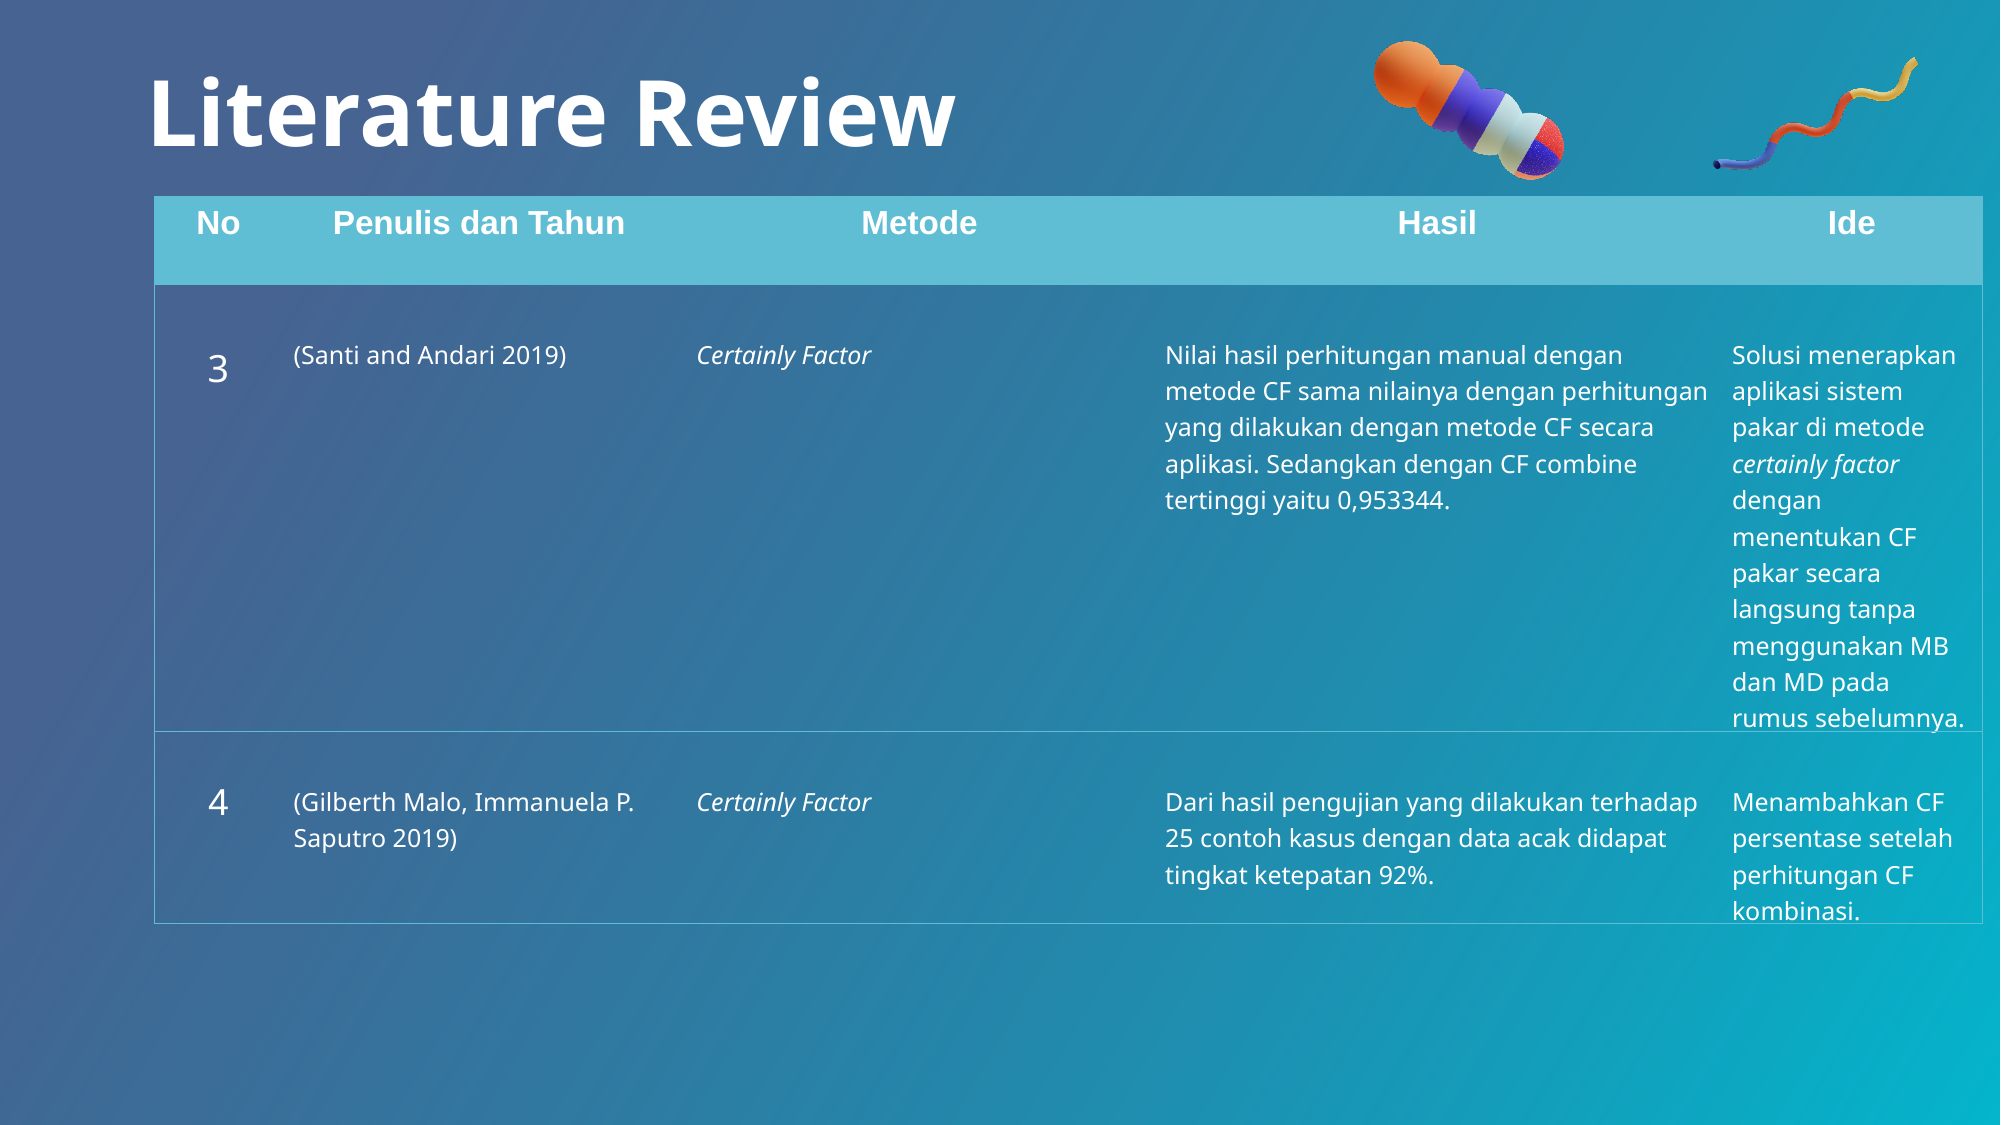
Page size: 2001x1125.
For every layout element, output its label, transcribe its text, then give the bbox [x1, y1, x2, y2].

picture [1339, 0, 1942, 240]
text_box Literature Review [131, 47, 1339, 172]
table_cell 4 [155, 732, 283, 923]
table_cell (Santi and Andari 2019) [283, 285, 685, 731]
table_cell Certainly Factor [685, 285, 1154, 731]
table_header No [155, 197, 283, 284]
table_cell (Gilberth Malo, Immanuela P. Saputro 2019) [283, 732, 685, 923]
table_header Metode [685, 197, 1154, 284]
table_cell Dari hasil pengujian yang dilakukan terhadap 25 contoh kasus dengan data acak didapat tingkat ketepatan 92%. [1154, 732, 1721, 923]
table_cell Nilai hasil perhitungan manual dengan metode CF sama nilainya dengan perhitungan yang dilakukan dengan metode CF secara aplikasi. Sedangkan dengan CF combine tertinggi yaitu 0,953344. [1154, 285, 1721, 731]
table_cell Solusi menerapkan aplikasi sistem pakar di metode certainly factor dengan menentukan CF pakar secara langsung tanpa menggunakan MB dan MD pada rumus sebelumnya. [1721, 285, 1982, 731]
table_cell Certainly Factor [685, 732, 1154, 923]
table_header Ide [1721, 197, 1982, 284]
table_header Penulis dan Tahun [283, 197, 685, 284]
table_header Hasil [1154, 197, 1721, 284]
table_cell Menambahkan CF persentase setelah perhitungan CF kombinasi. [1721, 732, 1982, 923]
table_cell 3 [155, 285, 283, 731]
